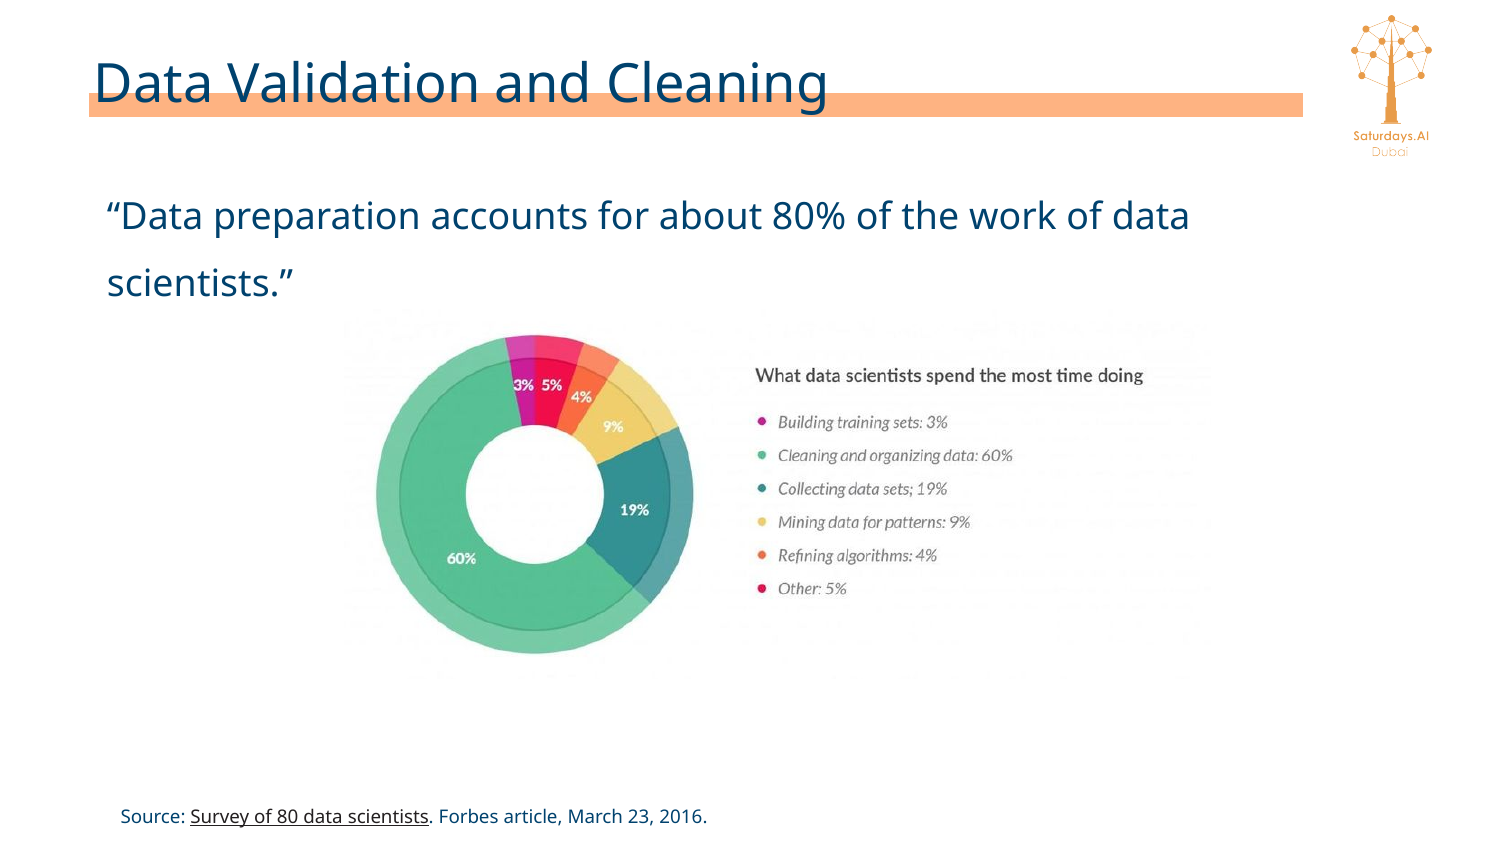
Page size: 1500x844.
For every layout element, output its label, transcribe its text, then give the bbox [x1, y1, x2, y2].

text_box Source: Survey of 80 data scientists. Forbes article, March 23, 2016. [88, 746, 1375, 833]
picture [343, 309, 1211, 679]
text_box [88, 45, 1303, 118]
picture [1351, 15, 1433, 160]
text_box “Data preparation accounts for about 80% of the work of data scientists.” [104, 166, 1358, 254]
